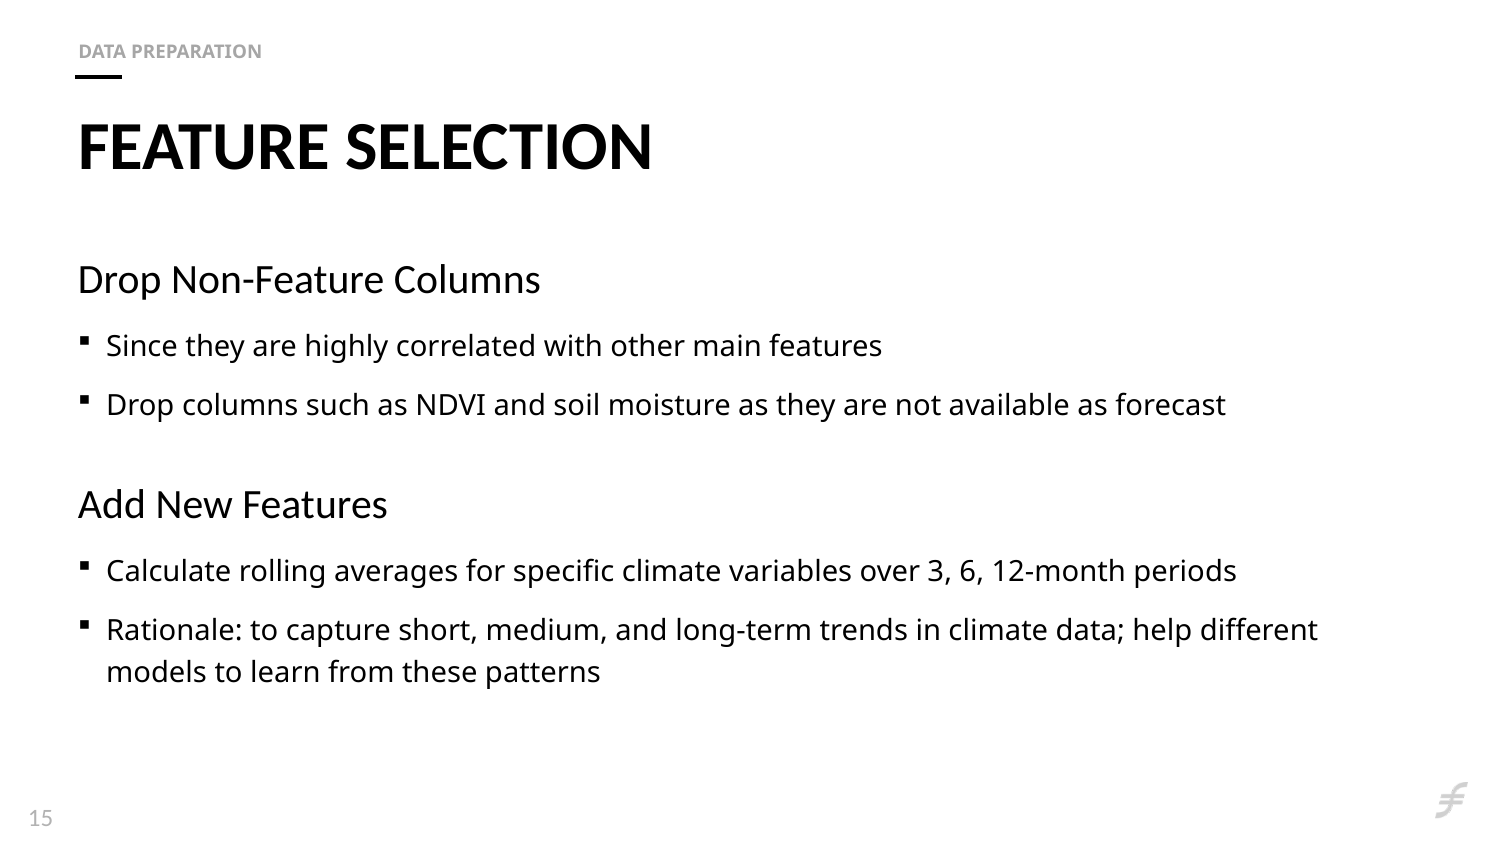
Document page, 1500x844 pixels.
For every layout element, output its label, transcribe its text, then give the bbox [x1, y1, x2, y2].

picture [1435, 782, 1468, 819]
text_box Calculate rolling averages for specific climate variables over 3, 6, 12-month periods Rationale: to capture short, medium, and long-term trends in climate data; help different models to learn from these patterns [63, 604, 1370, 829]
list Data preparation [63, 27, 741, 63]
text_box Drop Non-Feature Columns [63, 234, 1370, 314]
slide_number 15 [12, 793, 351, 839]
text_box Since they are highly correlated with other main features Drop columns such as NDVI and soil moisture as they are not available as forecast [63, 314, 1370, 604]
title FEATURE Selection [63, 112, 1447, 248]
